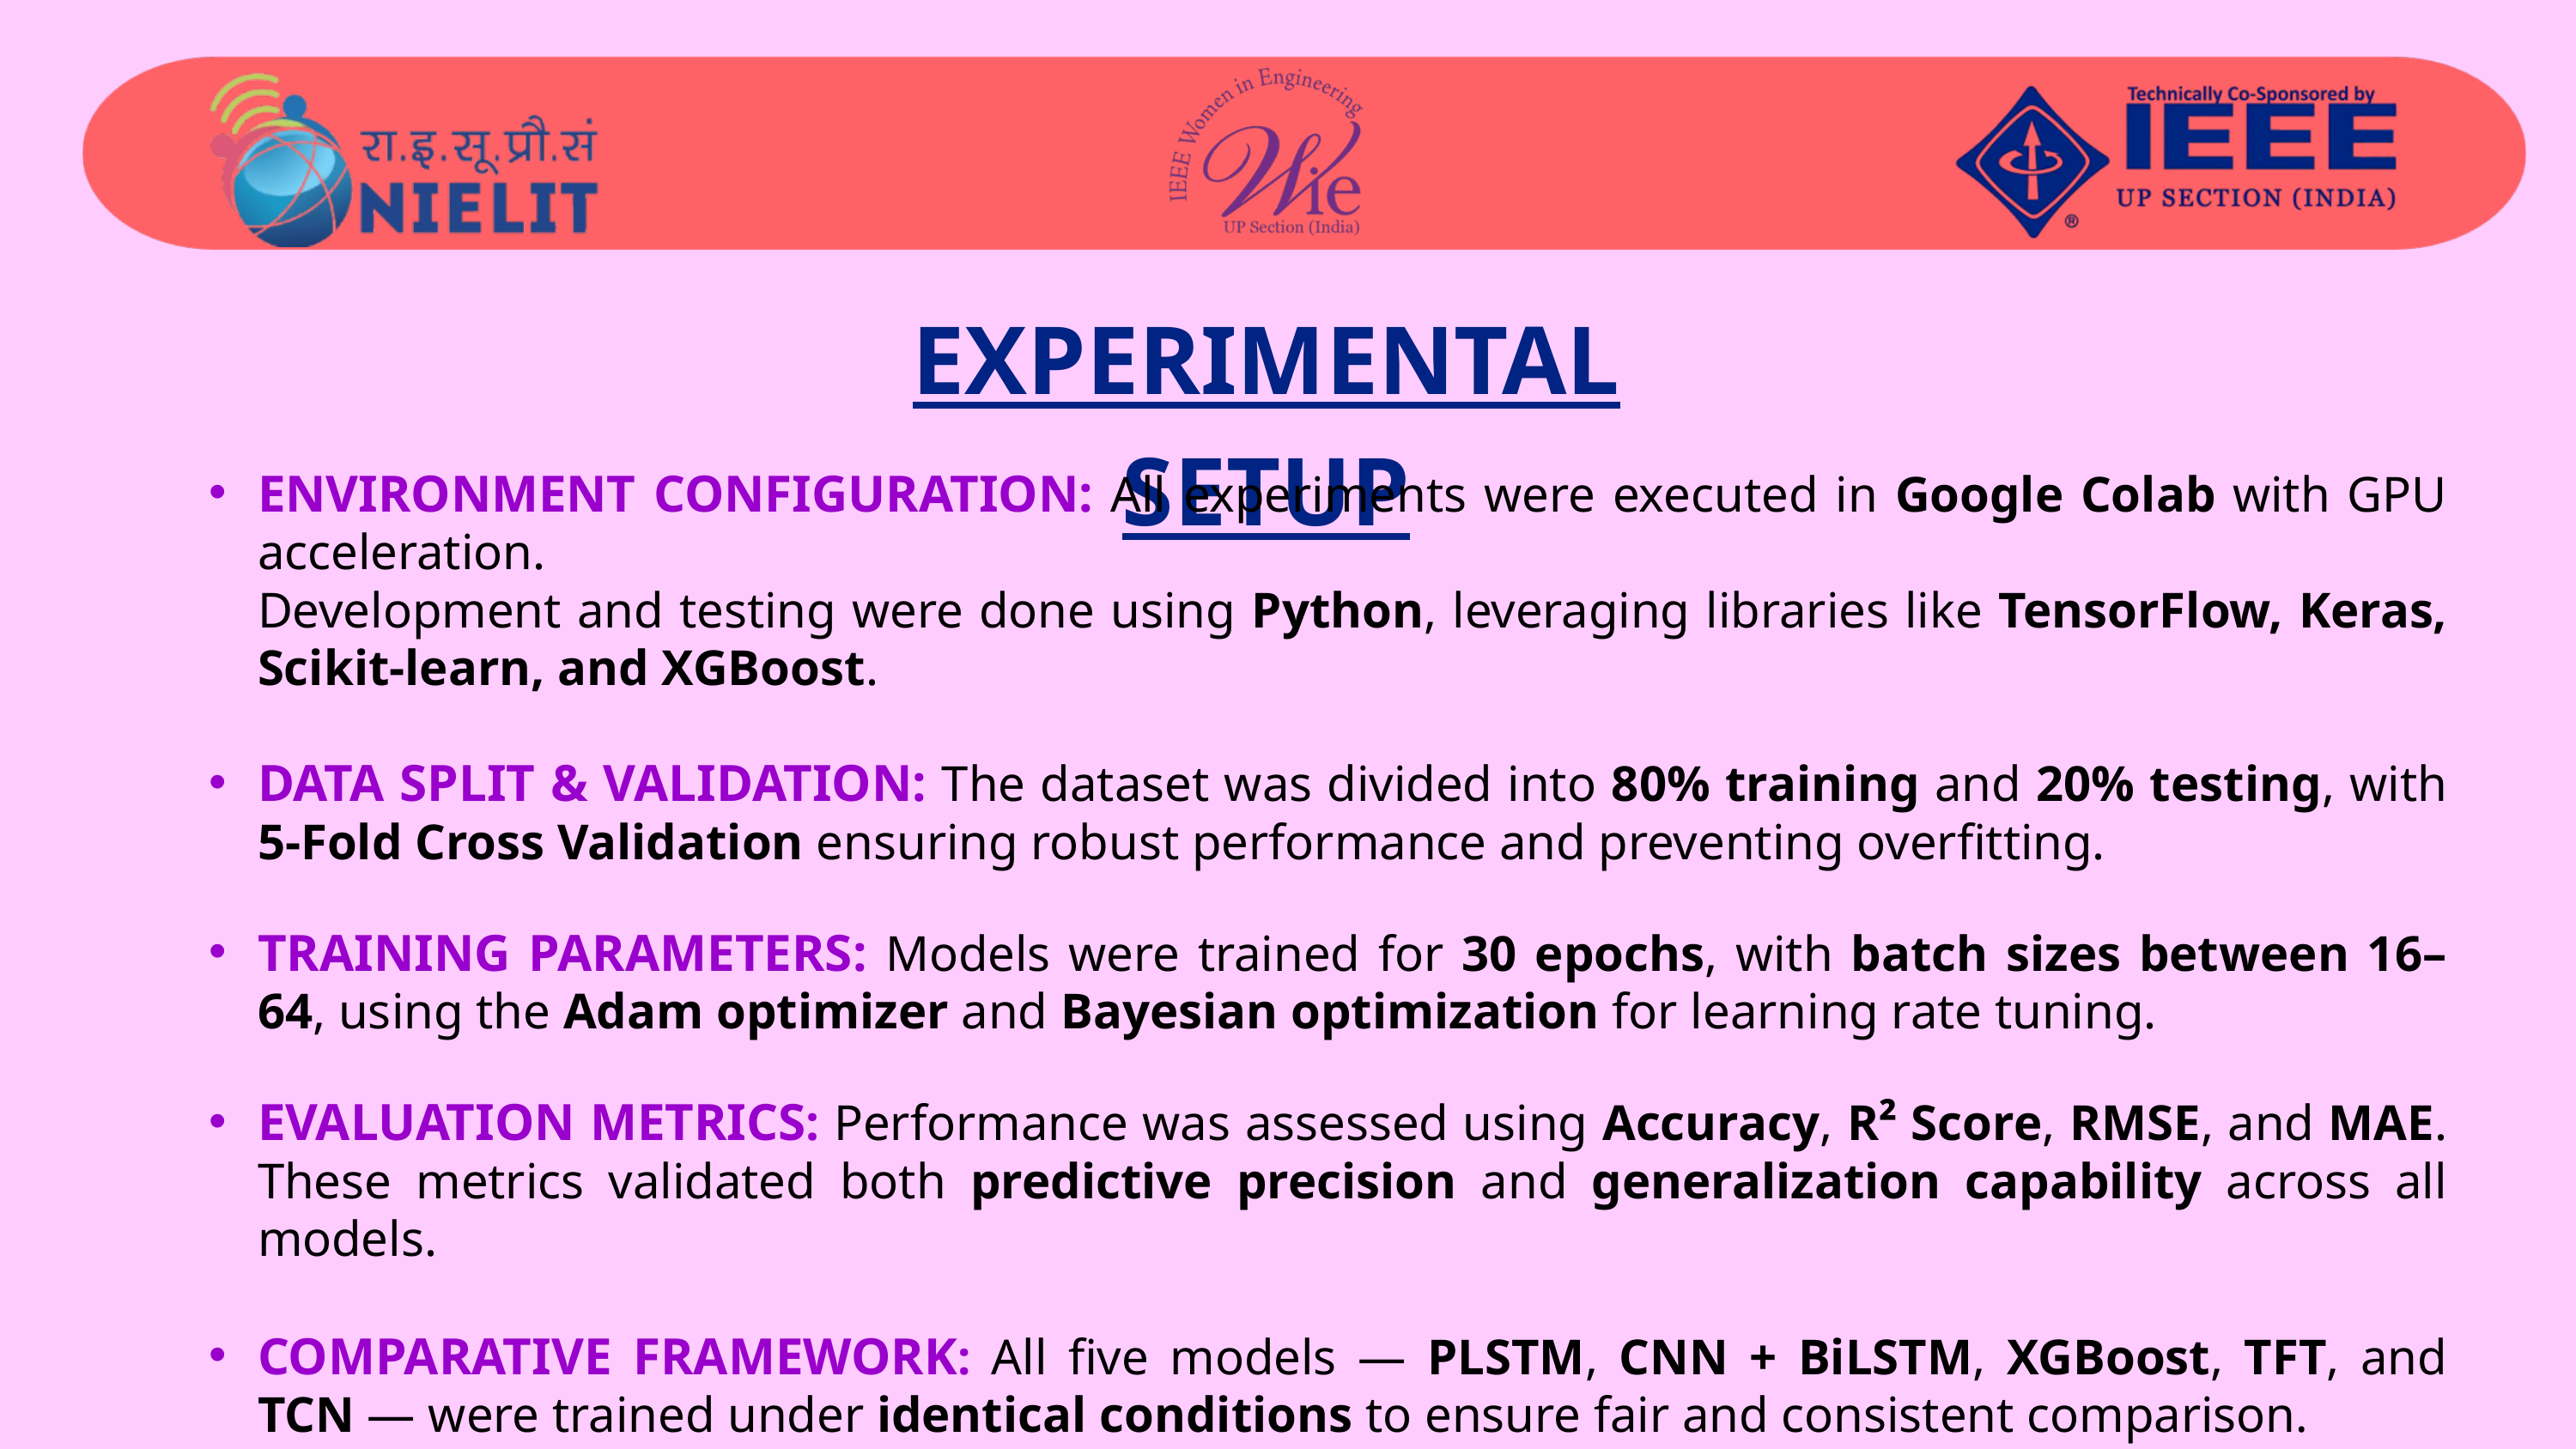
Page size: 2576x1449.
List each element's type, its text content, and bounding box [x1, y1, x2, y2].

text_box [1952, 83, 2399, 239]
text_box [104, 59, 677, 247]
text_box EXPERIMENTAL SETUP [775, 282, 1757, 461]
text_box [82, 21, 2526, 250]
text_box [1156, 67, 1377, 239]
text_box ENVIRONMENT CONFIGURATION: All experiments were executed in Google Colab with GPU acceleration. Development and testing were done using Python, leveraging libraries like TensorFlow, Keras, Scikit-learn, and XGBoost. DATA SPLIT & VALIDATION: The dataset was divided into 80% training and 20% testing, with 5-Fold Cross Validation ensuring robust performance and preventing overfitting. TRAINING PARAMETERS: Models were trained for 30 epochs, with batch sizes between 16–64, using the Adam optimizer and Bayesian optimization for learning rate tuning. EVALUATION METRICS: Performance was assessed using Accuracy, R² Score, RMSE, and MAE. These metrics validated both predictive precision and generalization capability across all models. COMPARATIVE FRAMEWORK: All five models — PLSTM, CNN + BiLSTM, XGBoost, TFT, and TCN — were trained under identical conditions to ensure fair and consistent comparison. [209, 461, 2448, 1449]
